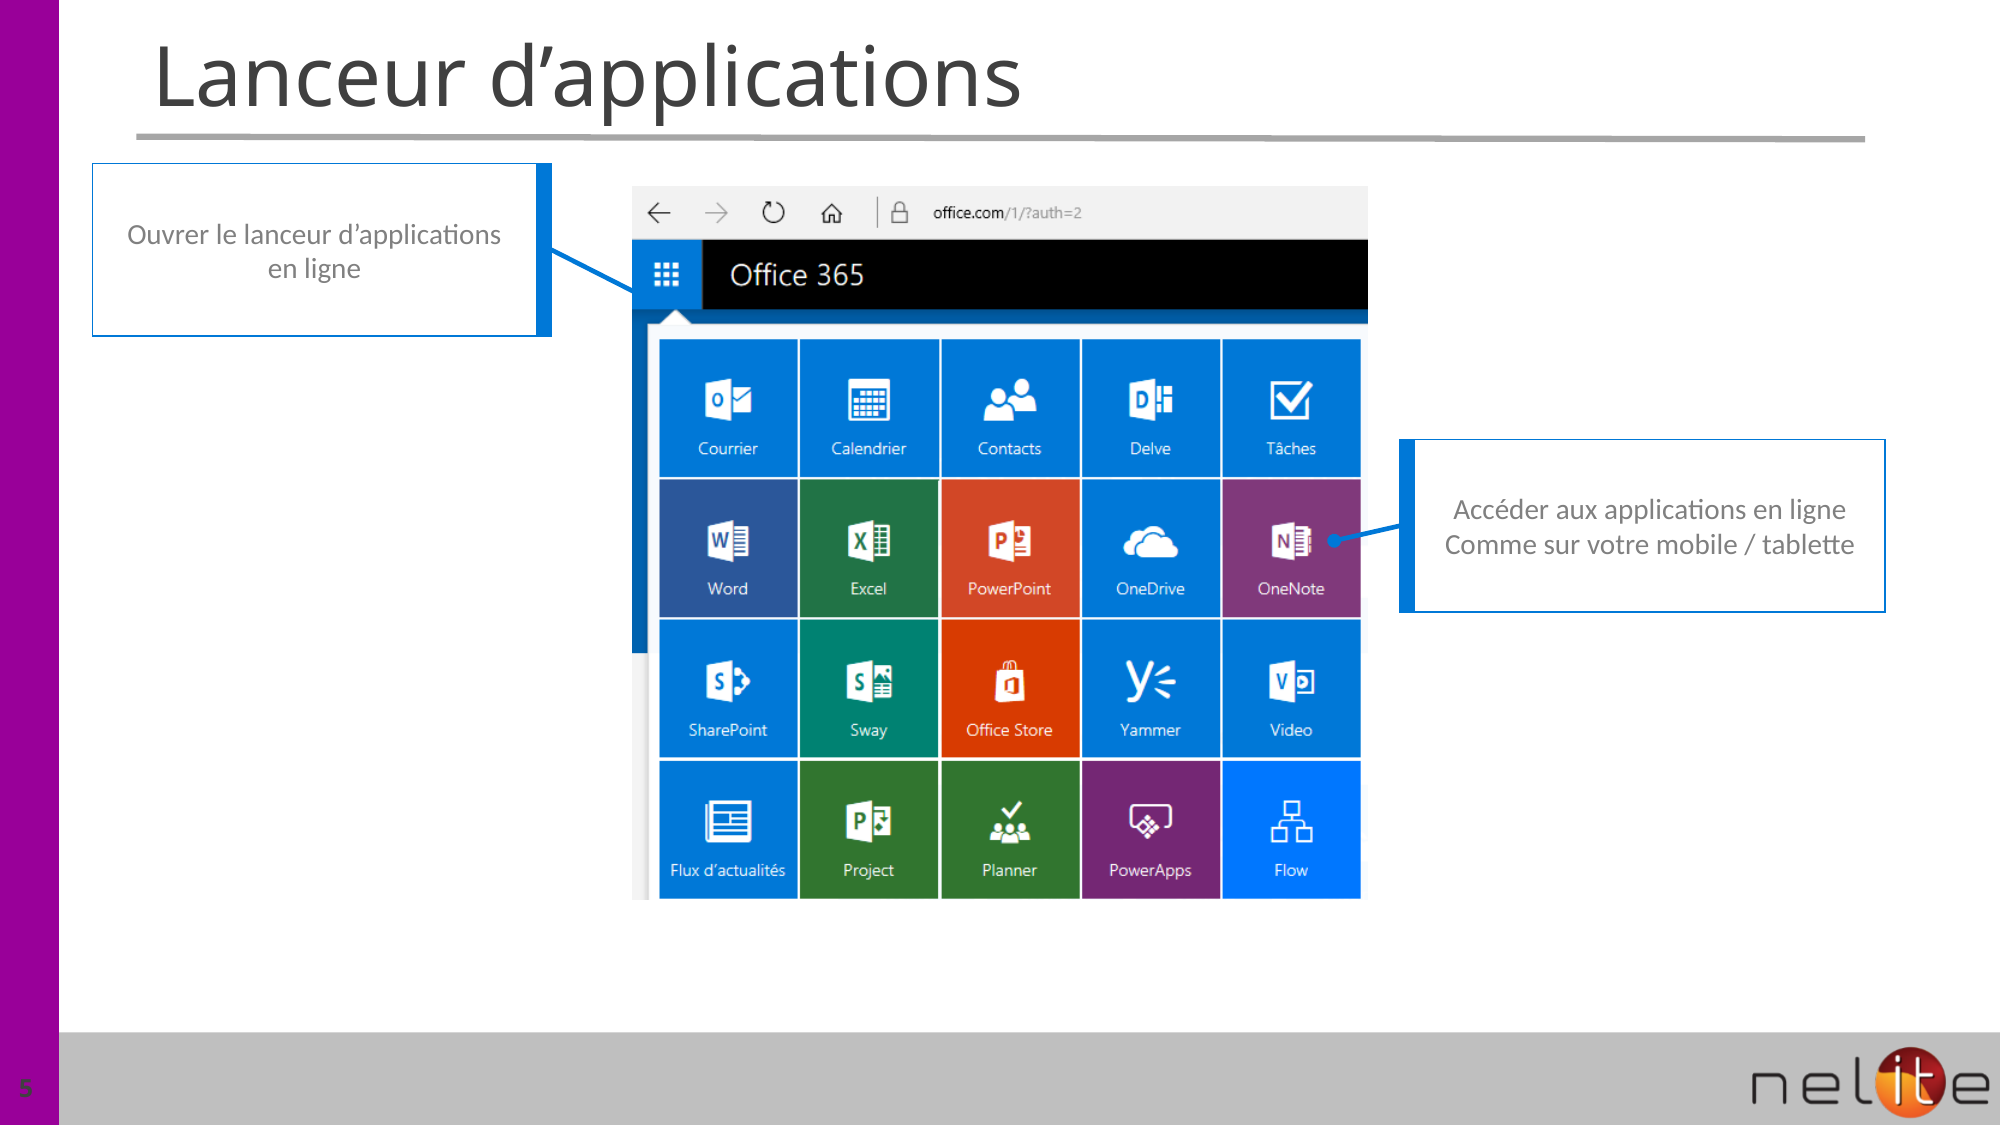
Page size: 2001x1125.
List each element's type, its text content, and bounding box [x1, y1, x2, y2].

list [632, 186, 1367, 900]
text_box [92, 163, 653, 337]
picture [1738, 1033, 2000, 1125]
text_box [1334, 439, 1886, 613]
title Lanceur d’applications [137, 0, 1863, 164]
